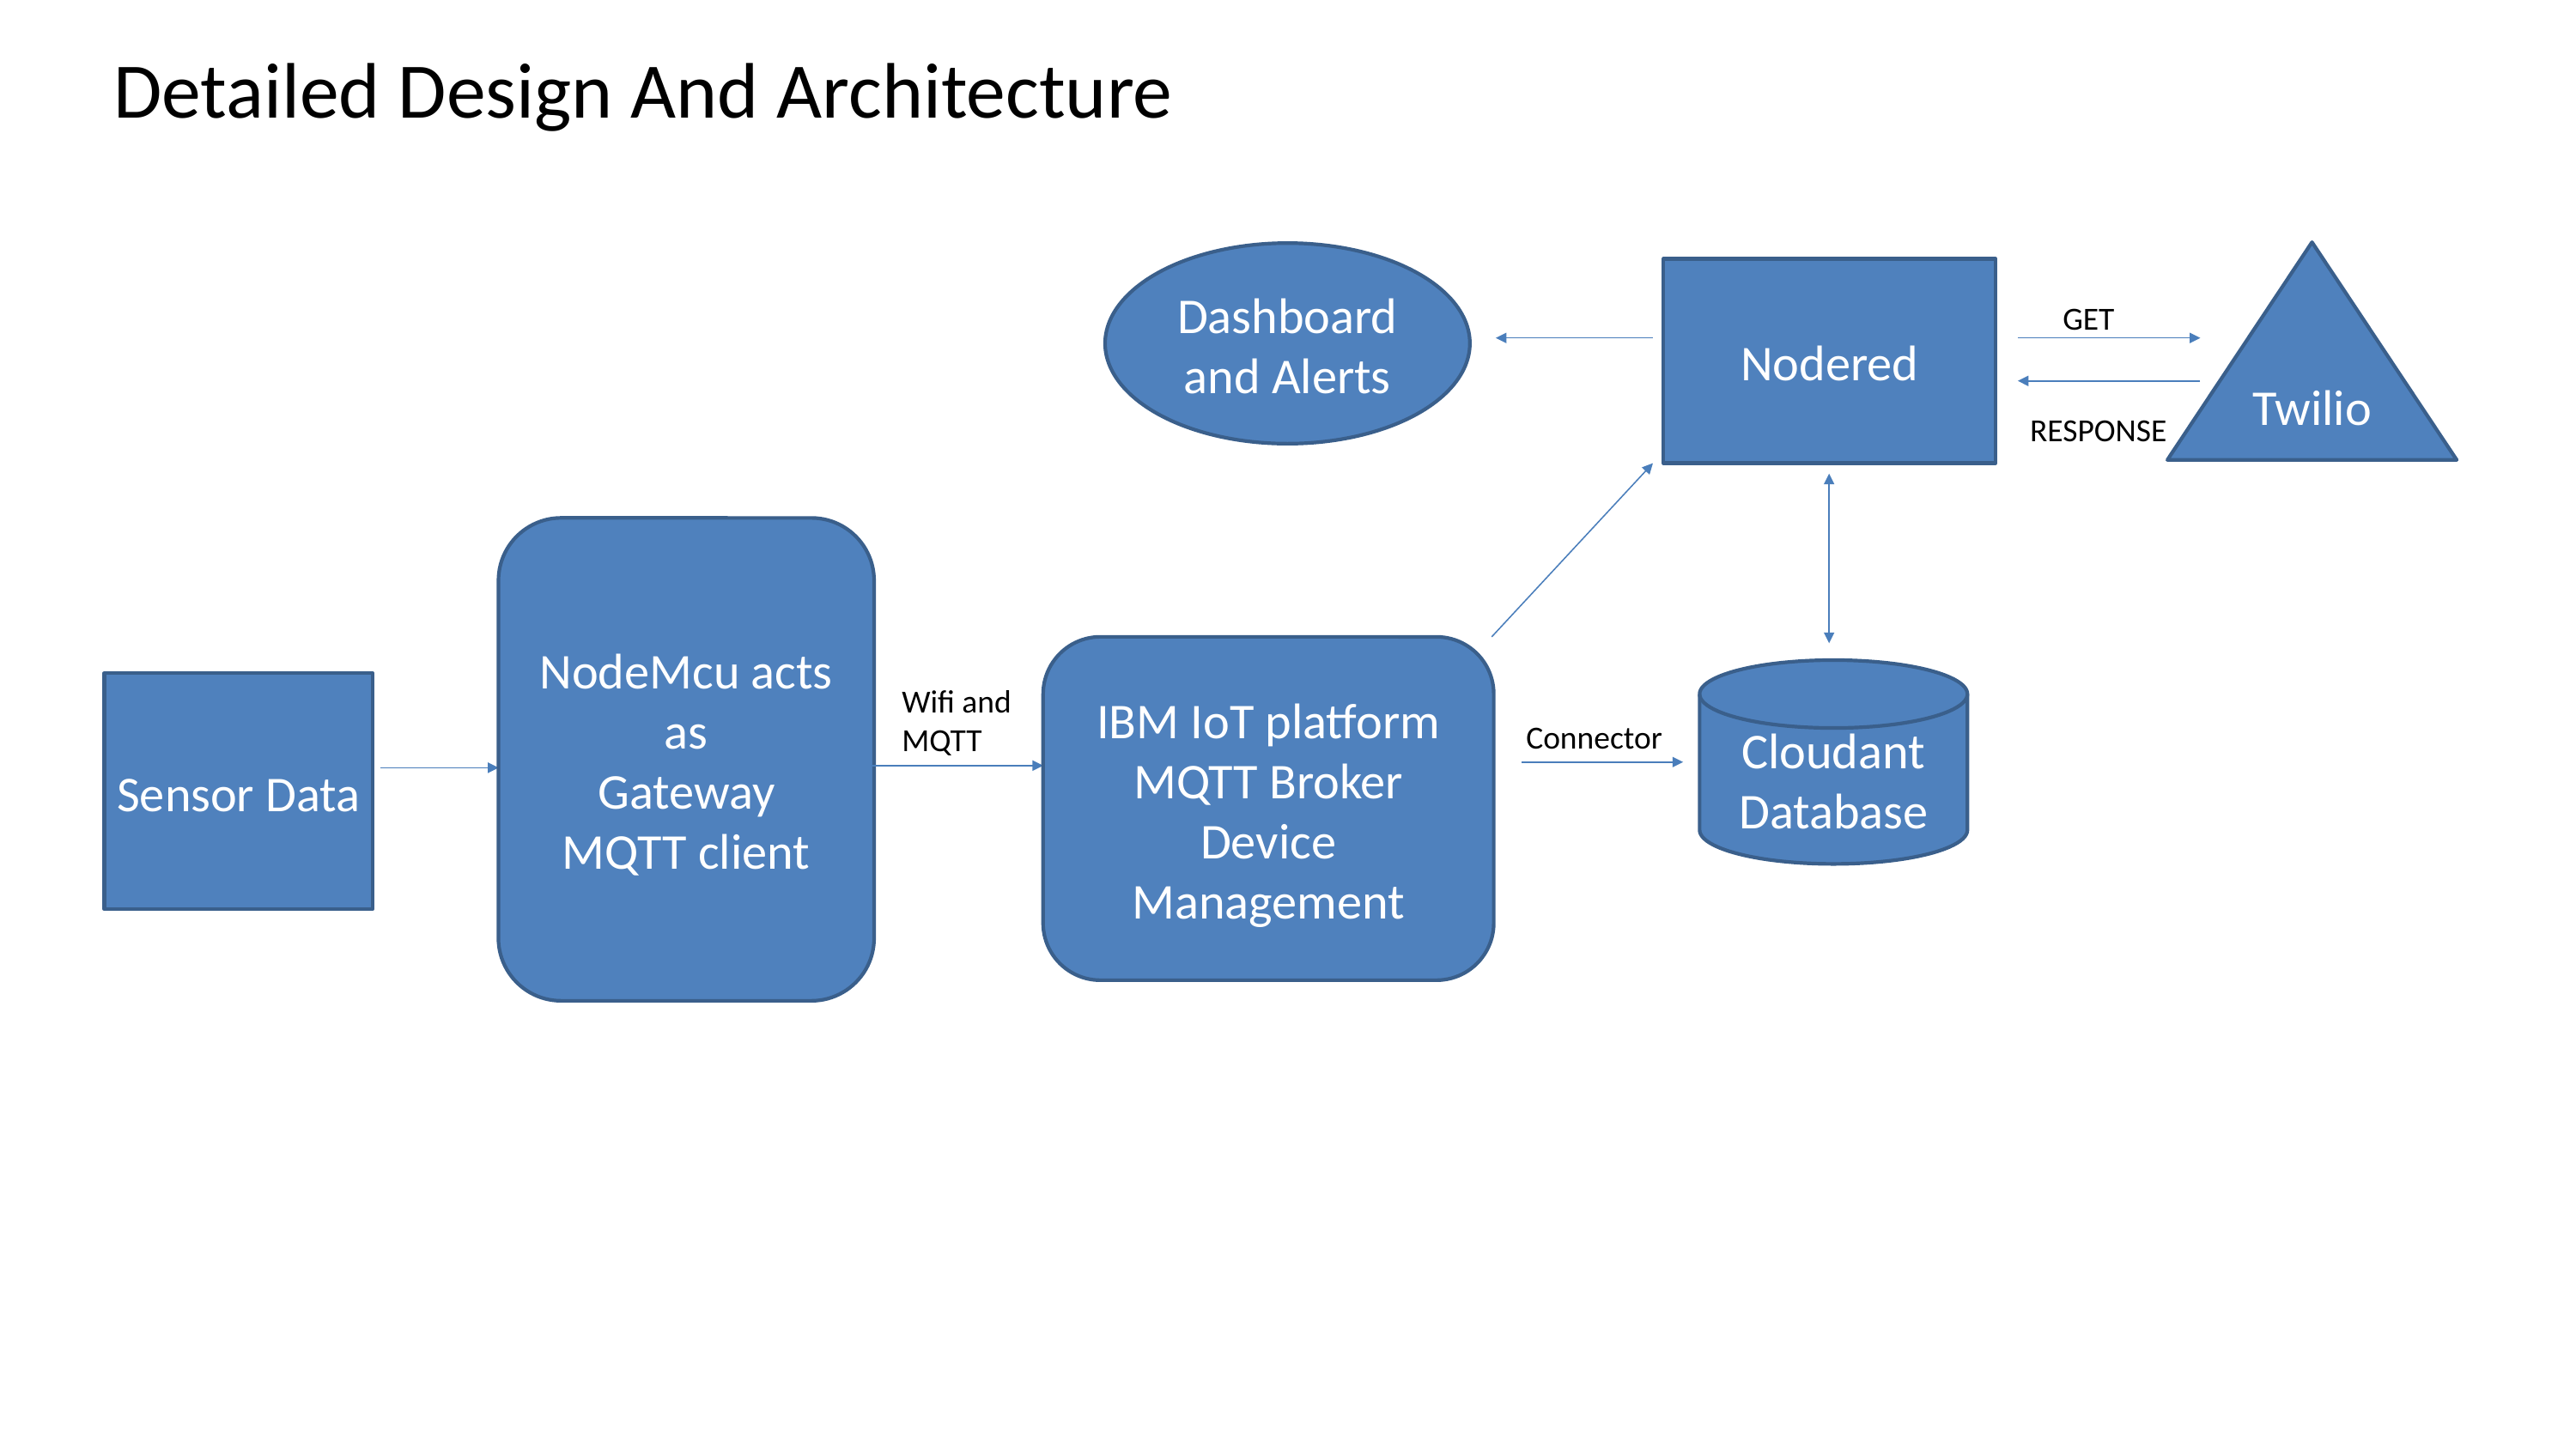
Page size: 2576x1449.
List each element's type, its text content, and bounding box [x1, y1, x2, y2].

text_box Cloudant Database [1698, 658, 1970, 866]
text_box Sensor Data [102, 671, 374, 911]
text_box Twilio [2166, 240, 2458, 462]
text_box NodeMcu acts as Gateway MQTT client [496, 516, 877, 1003]
text_box Connector [1513, 710, 1728, 761]
text_box RESPONSE [2017, 403, 2200, 455]
text_box GET [2050, 291, 2168, 337]
title Detailed Design And Architecture [64, 6, 1224, 167]
text_box Nodered [1662, 257, 1997, 465]
text_box IBM IoT platform MQTT Broker Device Management [1041, 634, 1496, 982]
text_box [1492, 463, 1654, 638]
text_box Dashboard and Alerts [1103, 241, 1472, 446]
text_box Wifi and MQTT [889, 674, 1044, 764]
